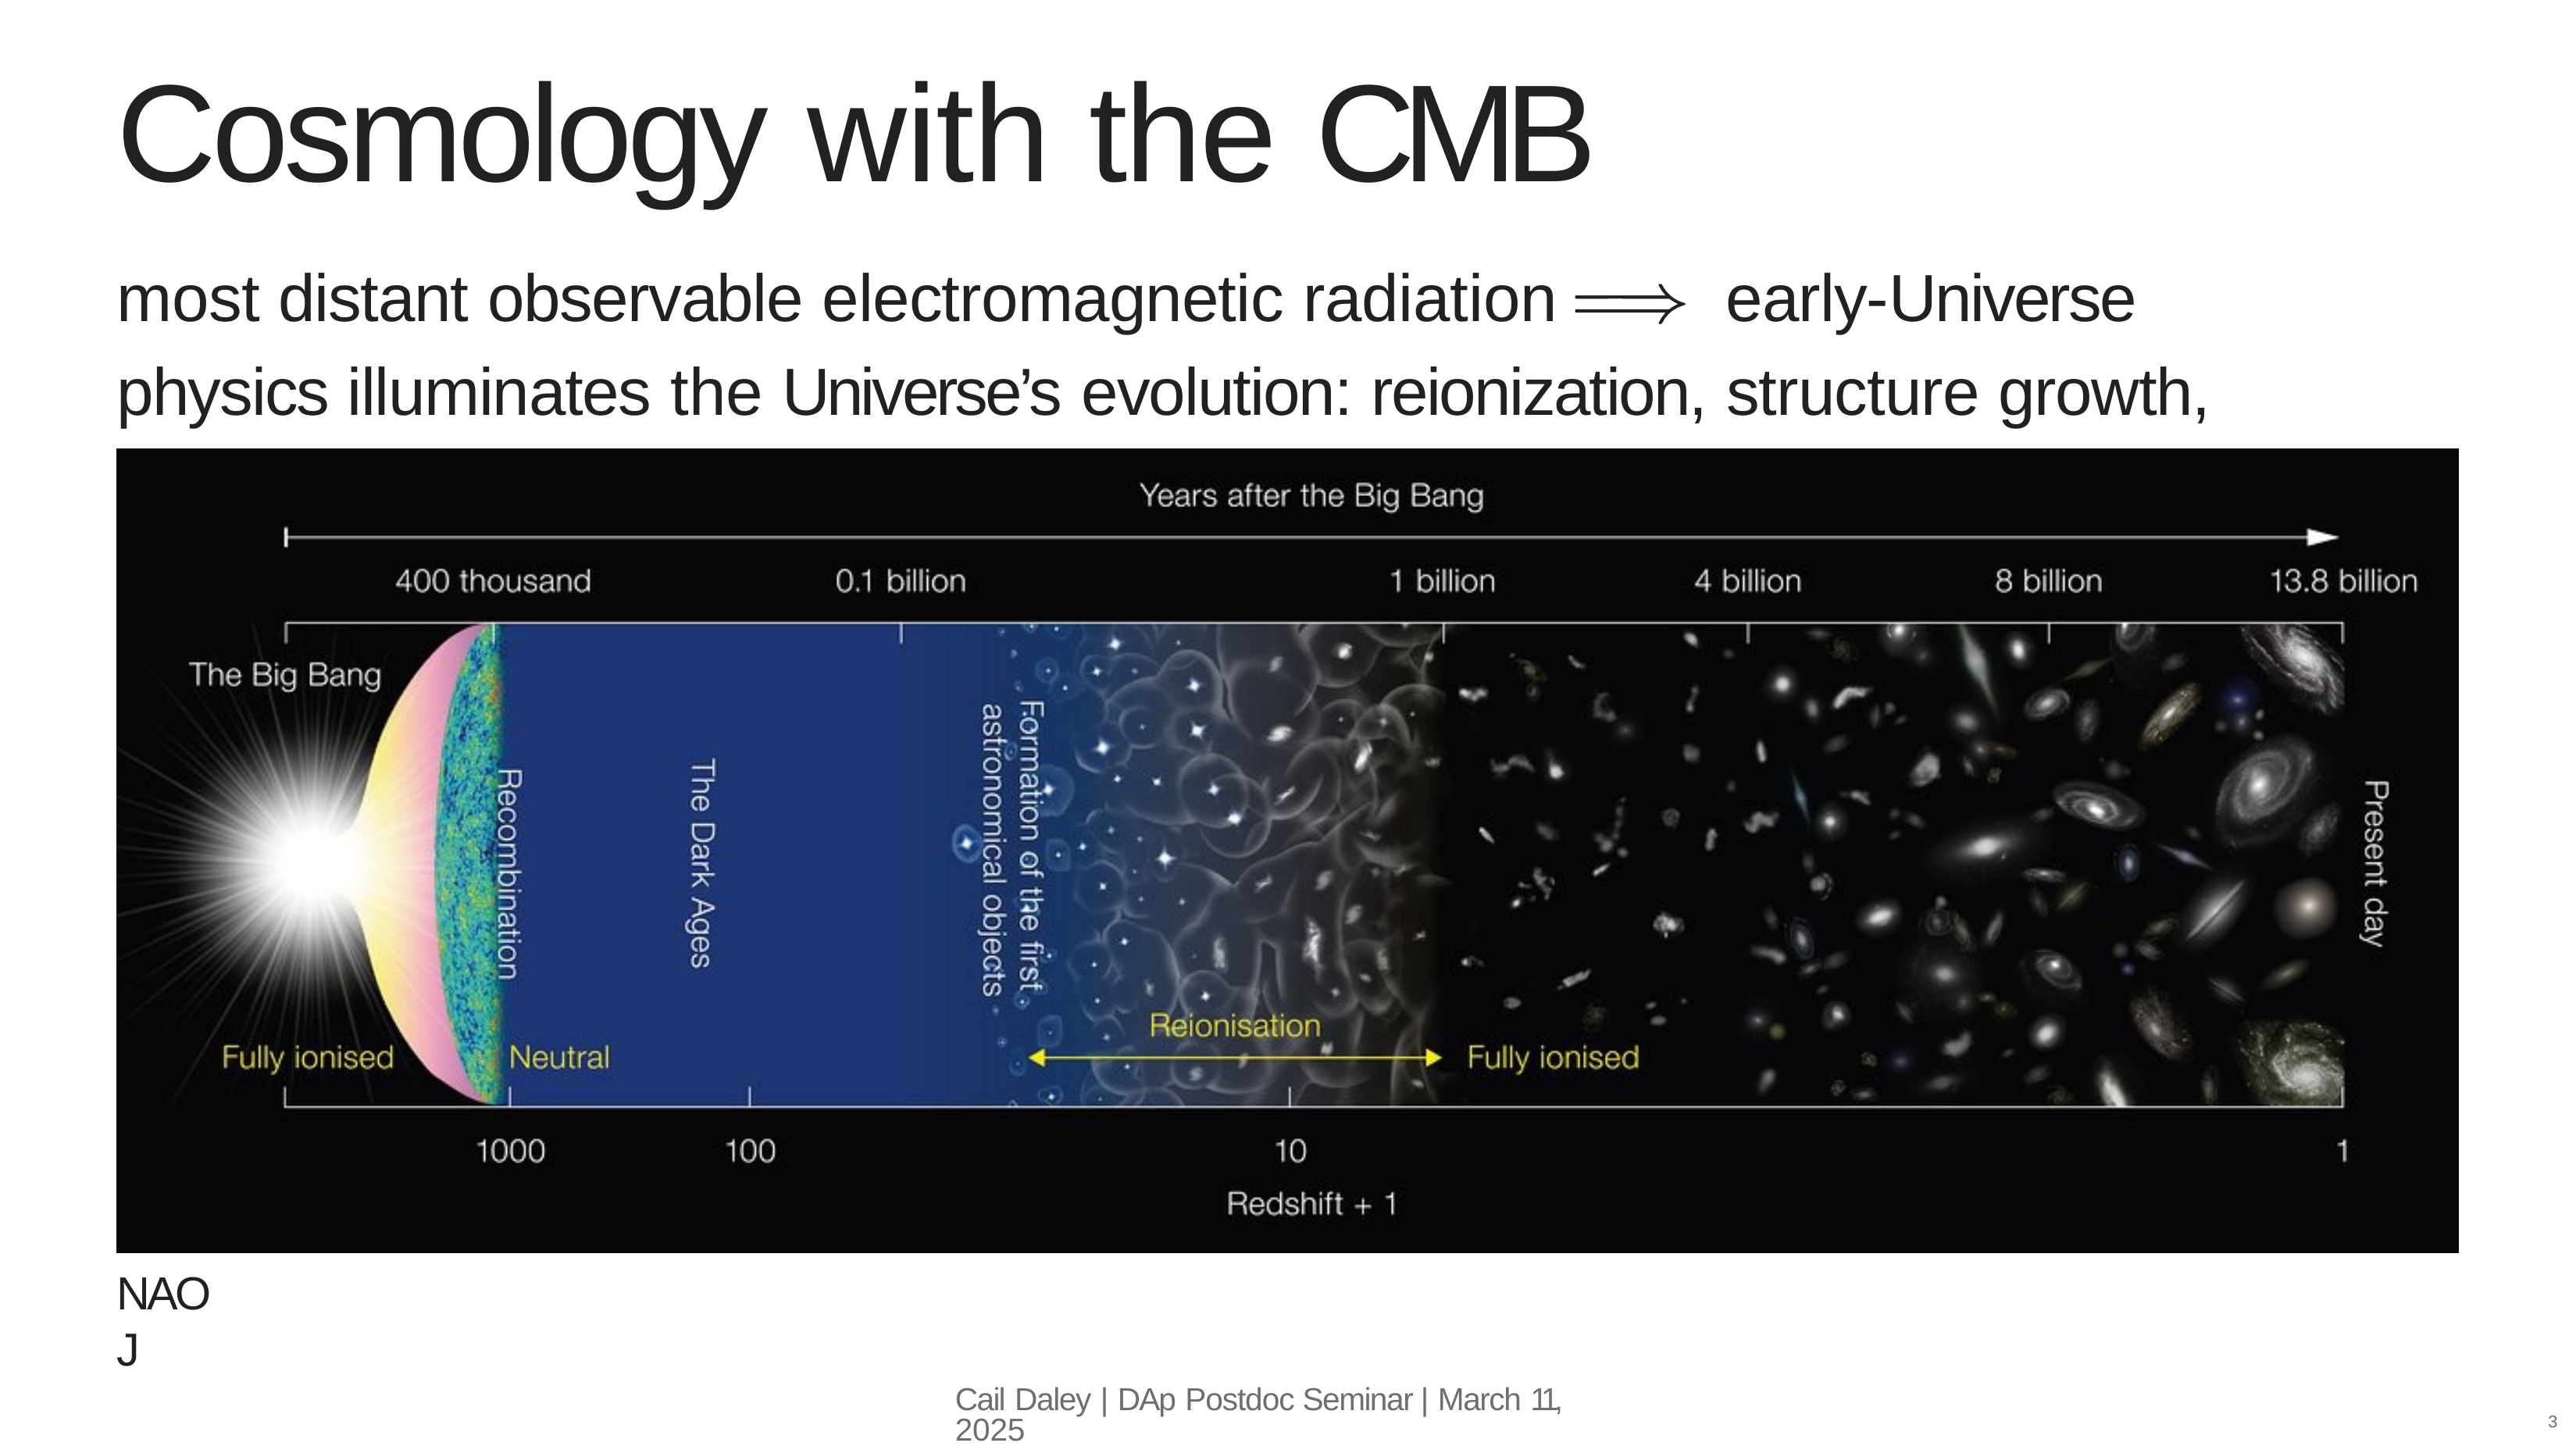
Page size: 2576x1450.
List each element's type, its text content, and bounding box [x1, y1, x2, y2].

text_box NAOJ [115, 1262, 231, 1375]
slide_number 1 [2522, 1412, 2564, 1450]
picture [116, 448, 2460, 1253]
title Cosmology with the CMB most distant observable electromagnetic radiation early-Universe physics illuminates the Universe’s evolution: reionization, structure growth, astrophysics.. [115, 0, 2365, 450]
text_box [1575, 284, 1686, 324]
footer Cail Daley | DAp Postdoc Seminar | March 11, 2025 [953, 1386, 1622, 1450]
